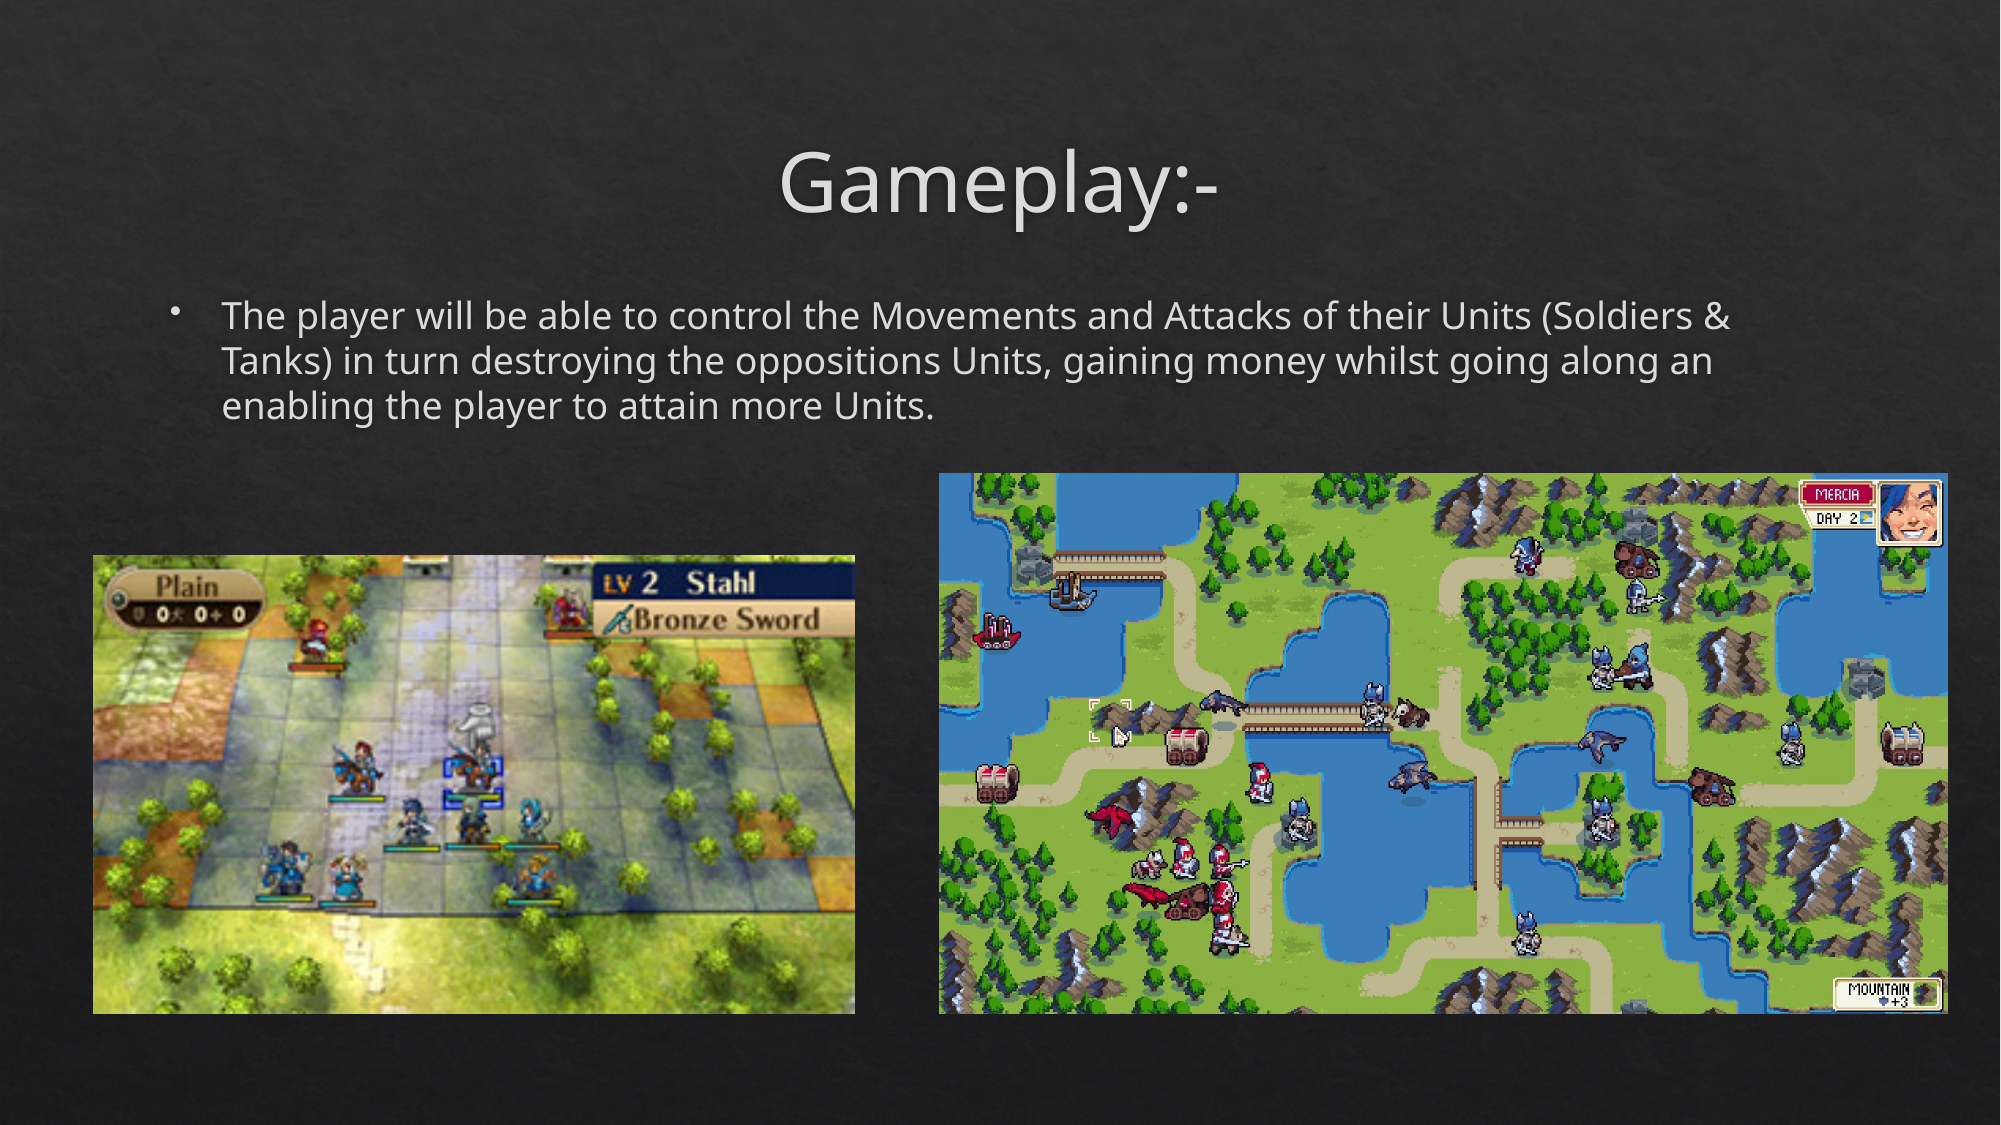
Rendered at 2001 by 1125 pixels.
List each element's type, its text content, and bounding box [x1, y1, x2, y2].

picture [93, 555, 855, 1014]
list The player will be able to control the Movements and Attacks of their Units (Soldiers & Tanks) in turn destroying the oppositions Units, gaining money whilst going along an enabling the player to attain more Units. [149, 284, 1849, 950]
title Gameplay:- [149, 99, 1849, 260]
picture [939, 473, 1949, 1014]
